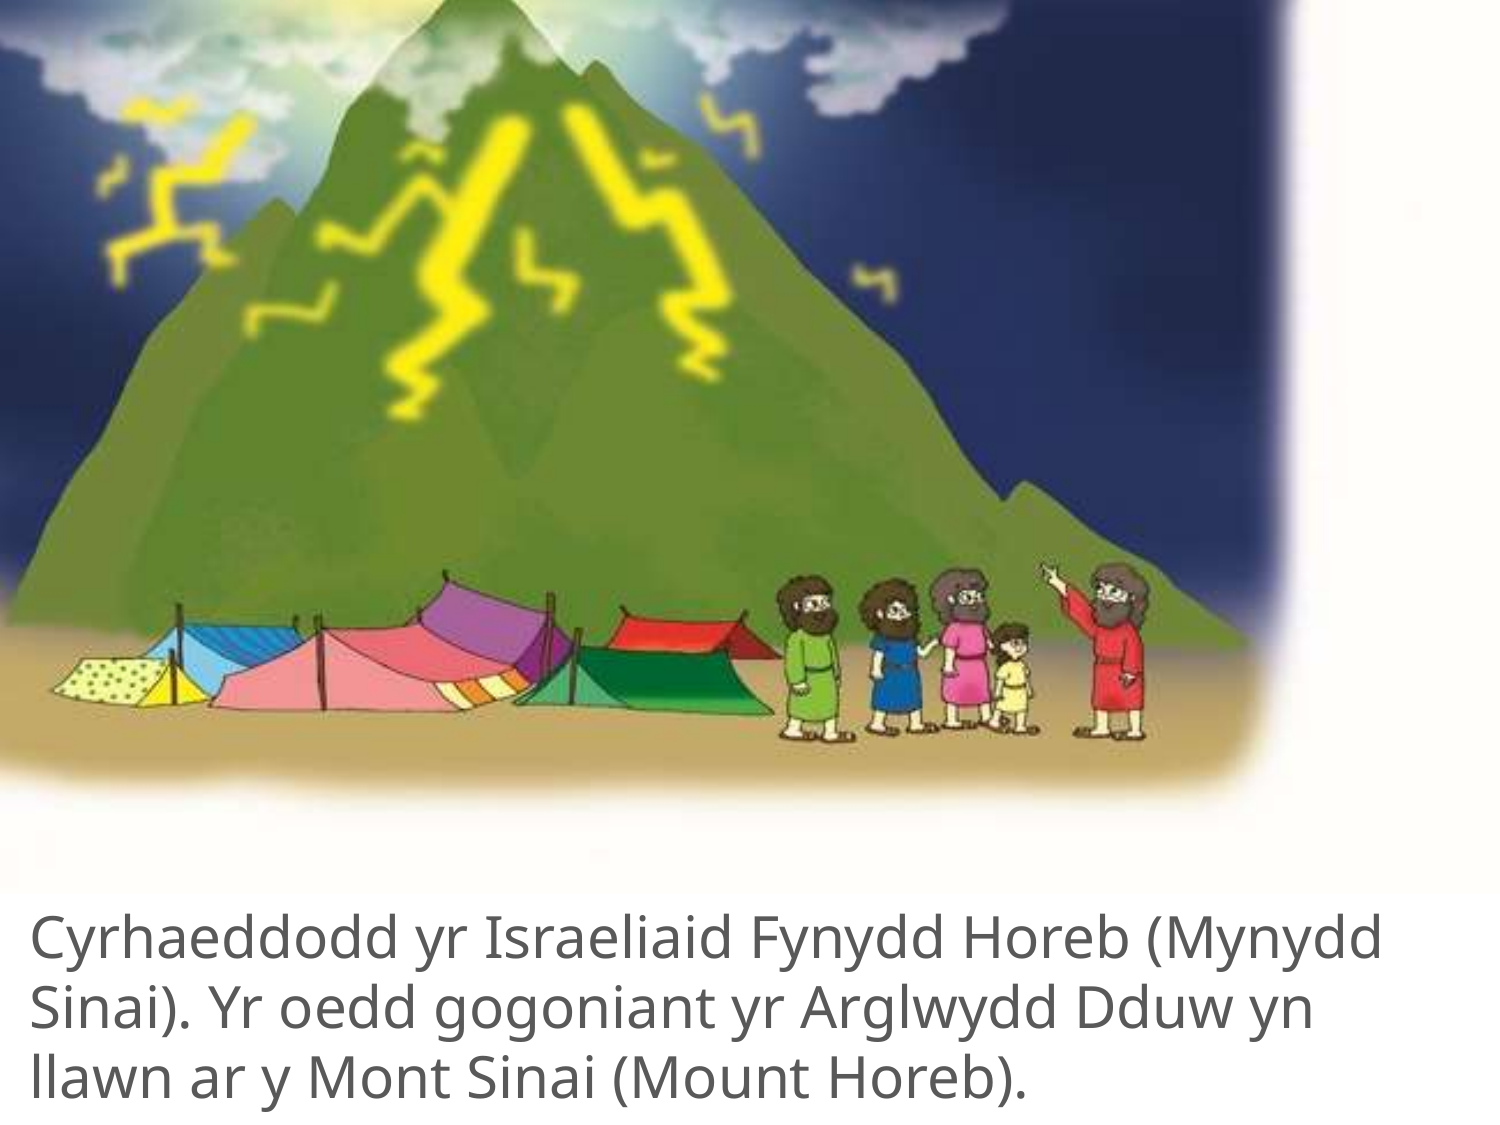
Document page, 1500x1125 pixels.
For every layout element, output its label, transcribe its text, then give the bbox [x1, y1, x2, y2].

picture [0, 0, 1500, 894]
text_box Cyrhaeddodd yr Israeliaid Fynydd Horeb (Mynydd Sinai). Yr oedd gogoniant yr Arglwydd Dduw yn llawn ar y Mont Sinai (Mount Horeb). [14, 902, 1486, 1118]
